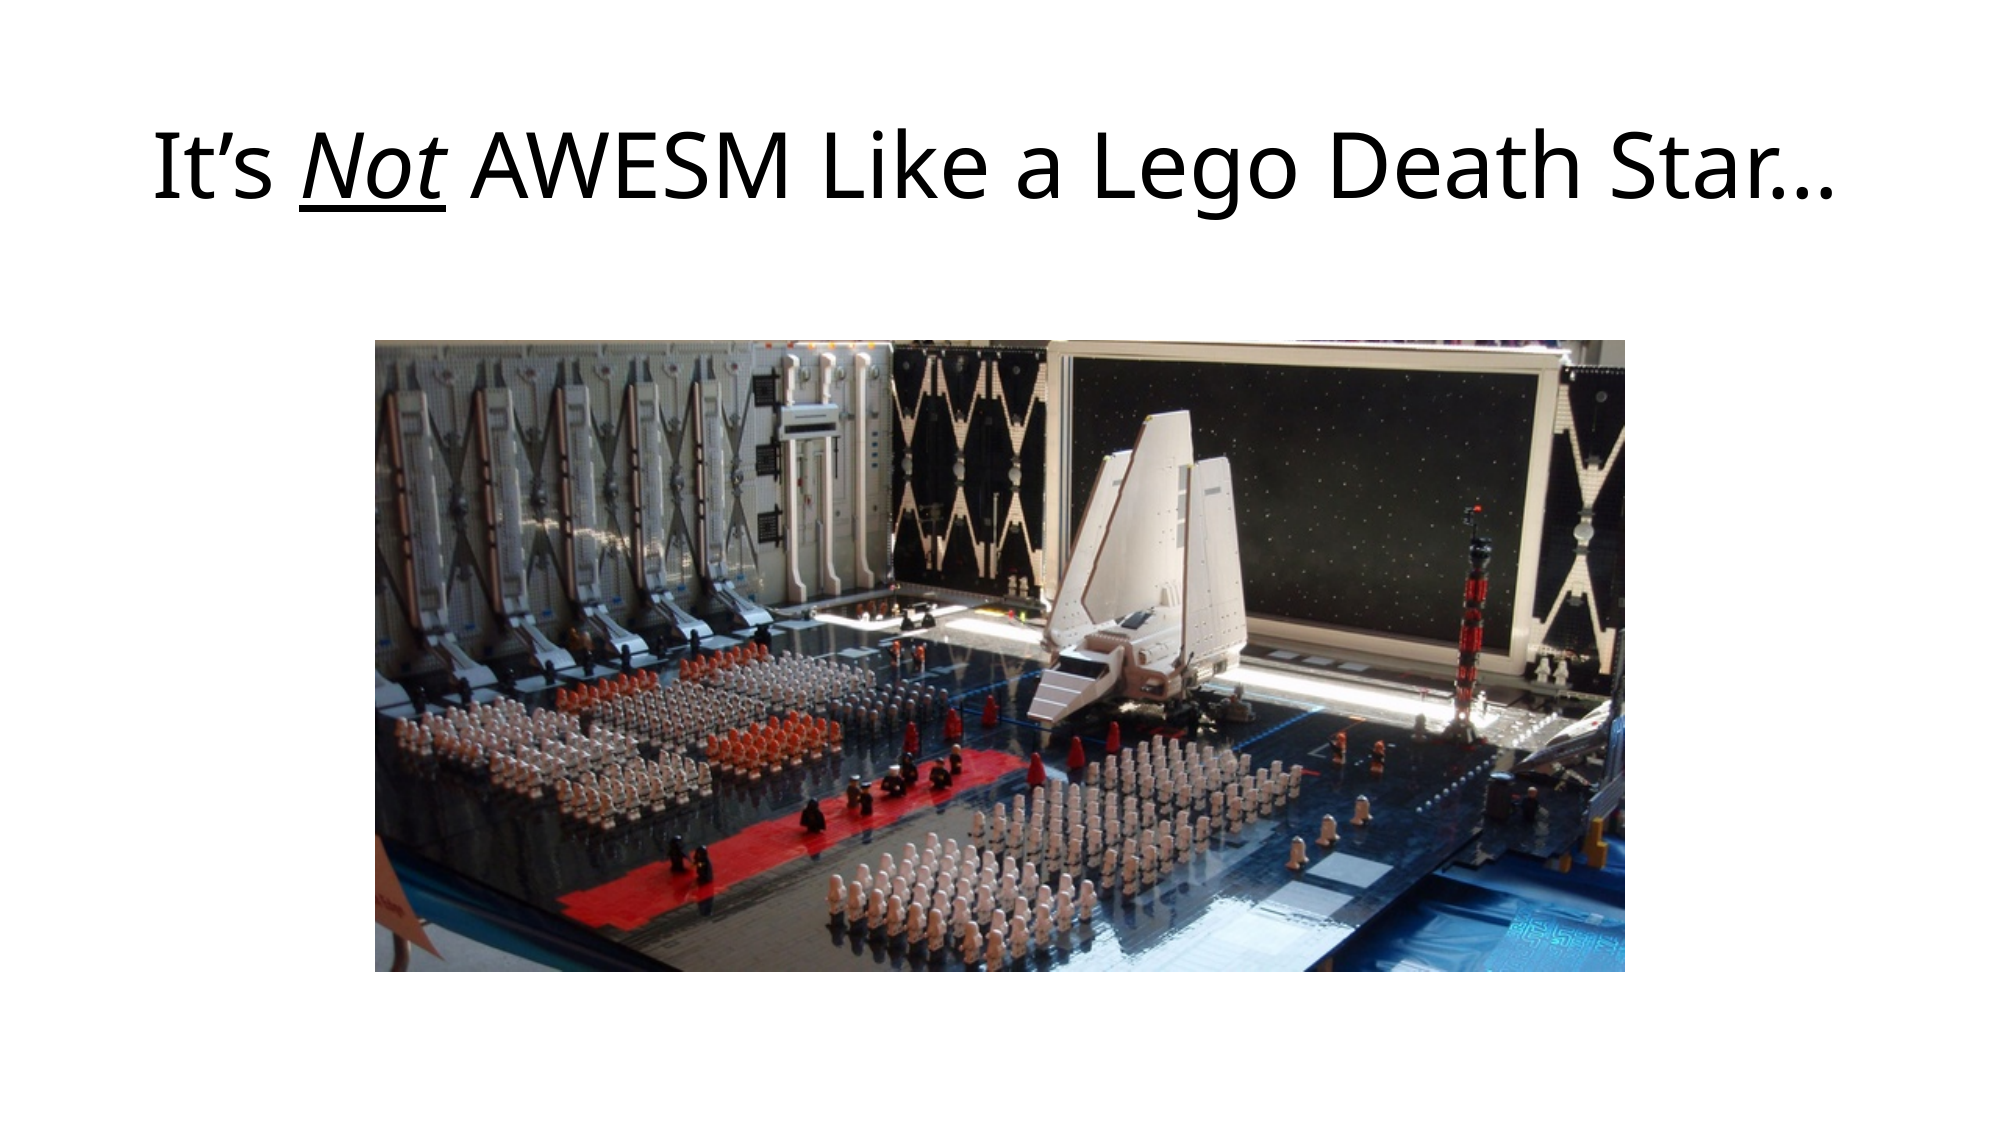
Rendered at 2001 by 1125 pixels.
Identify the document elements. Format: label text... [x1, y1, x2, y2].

title It’s Not AWESM Like a Lego Death Star… [137, 59, 1863, 278]
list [374, 340, 1625, 972]
